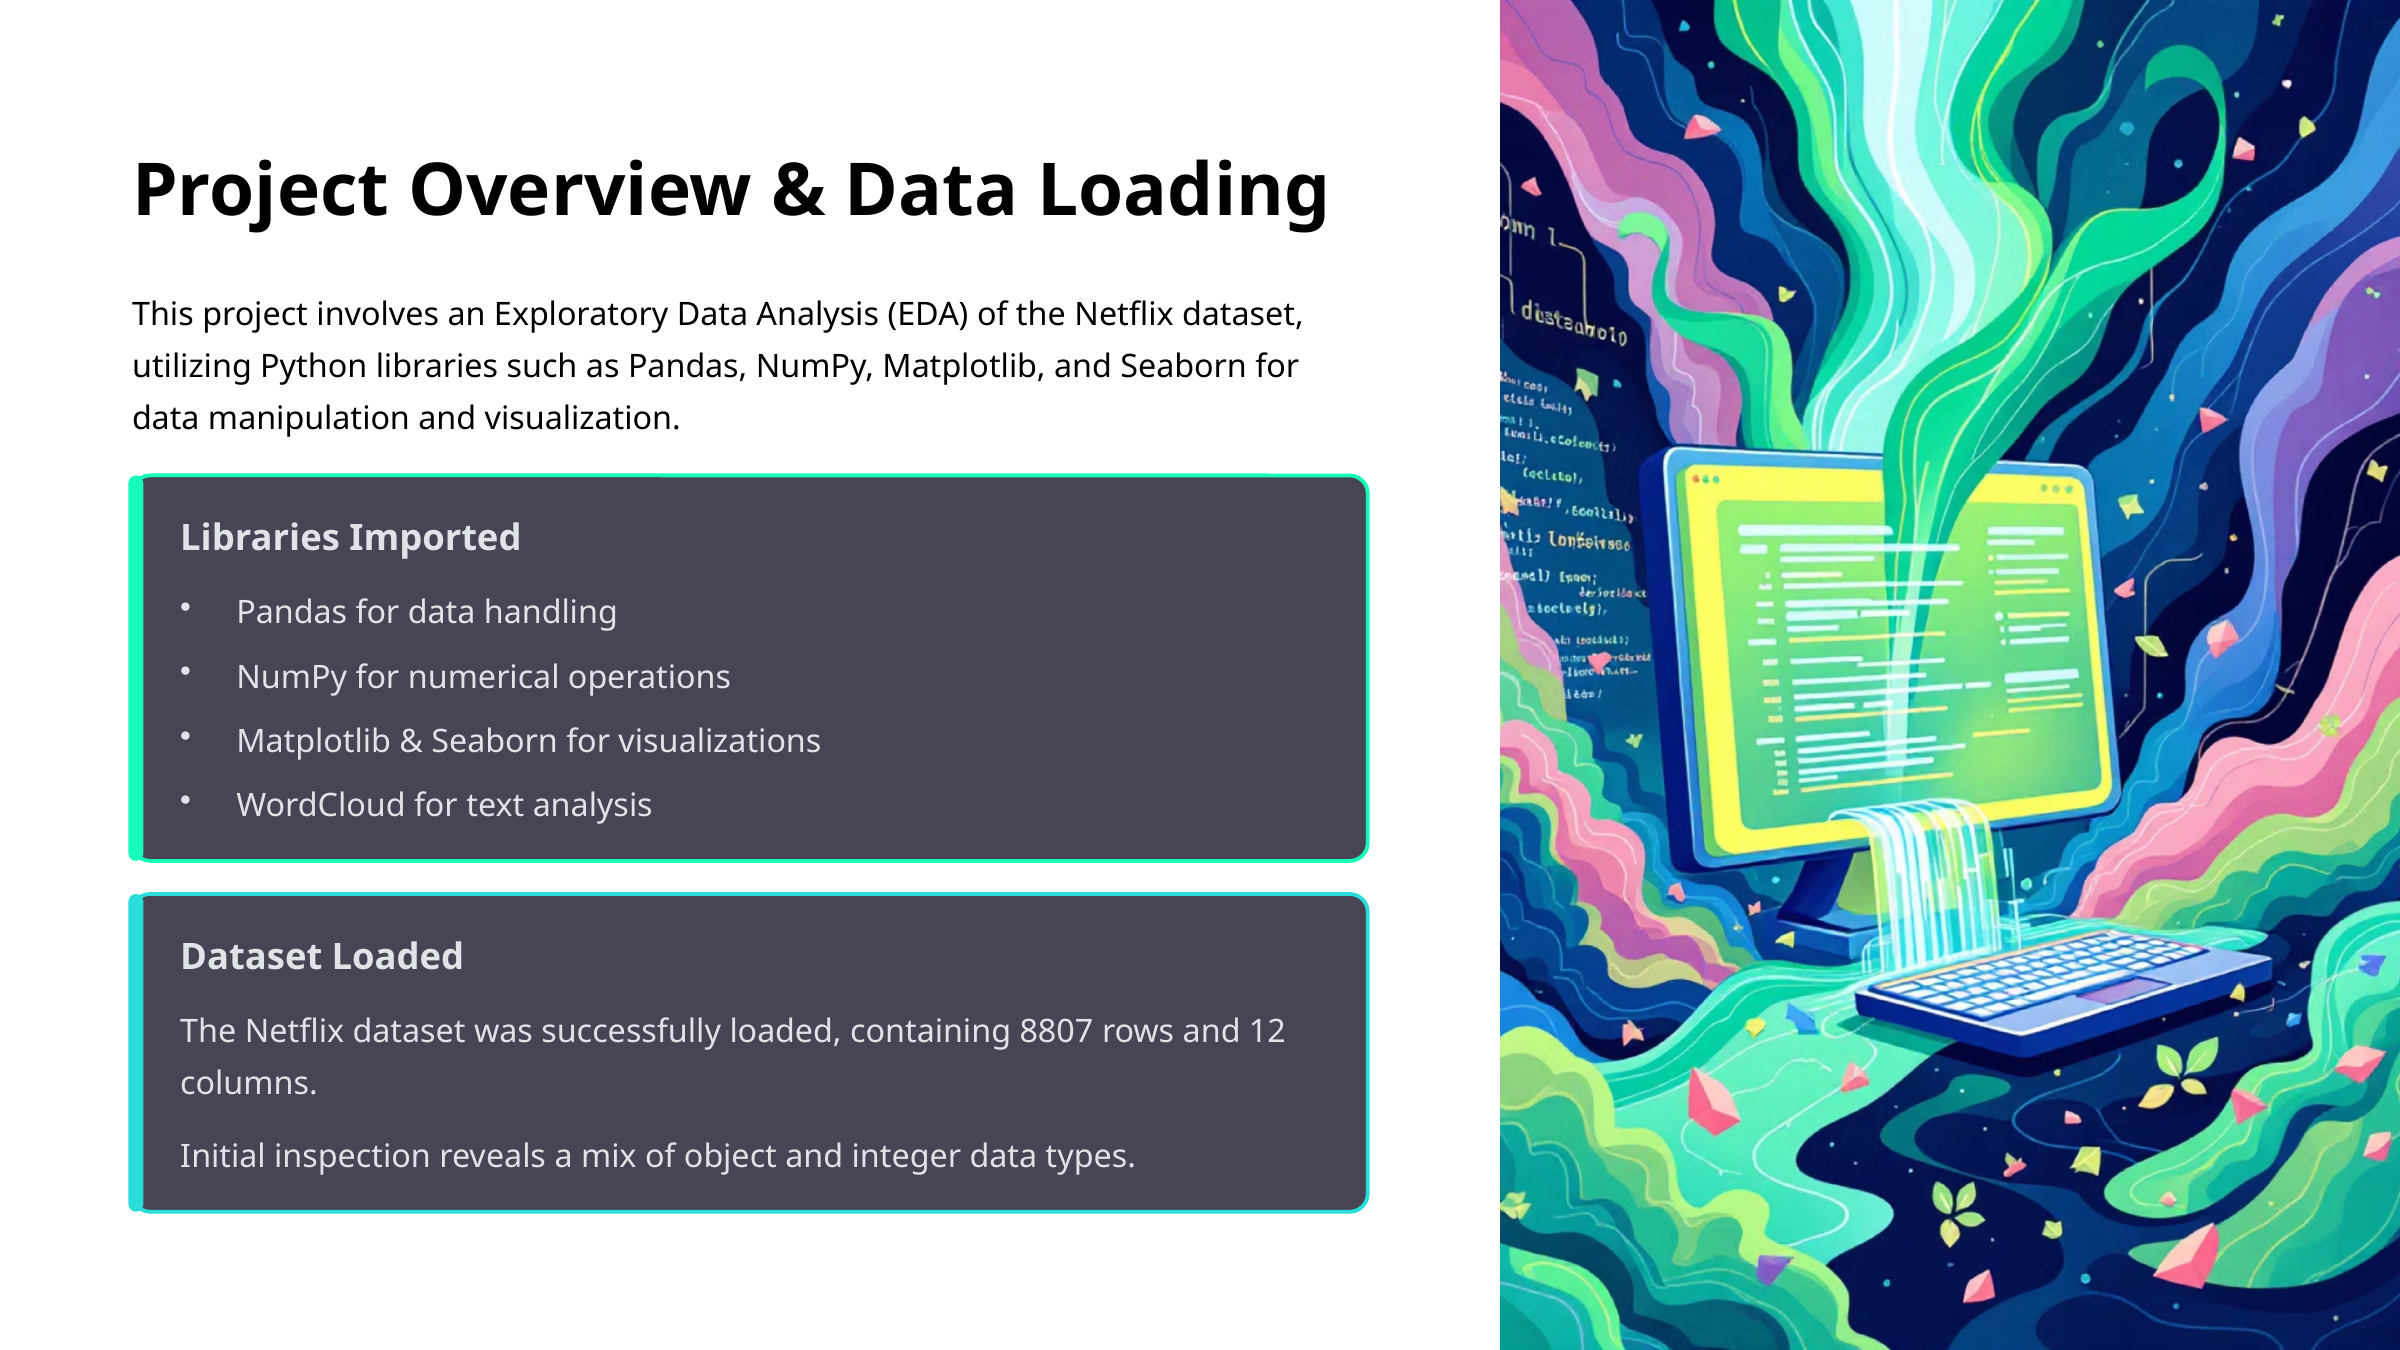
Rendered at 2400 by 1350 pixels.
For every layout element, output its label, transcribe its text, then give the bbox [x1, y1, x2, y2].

text_box This project involves an Exploratory Data Analysis (EDA) of the Netflix dataset, utilizing Python libraries such as Pandas, NumPy, Matplotlib, and Seaborn for data manipulation and visualization. [132, 279, 1368, 439]
text_box [128, 475, 144, 861]
text_box WordCloud for text analysis [180, 771, 1331, 825]
text_box Dataset Loaded [180, 930, 548, 977]
text_box [128, 893, 144, 1212]
text_box Pandas for data handling [180, 577, 1331, 631]
text_box Project Overview & Data Loading [132, 138, 1263, 230]
text_box Libraries Imported [180, 512, 548, 559]
picture [1499, 0, 2400, 1350]
text_box Matplotlib & Seaborn for visualizations [180, 706, 1331, 760]
text_box NumPy for numerical operations [180, 642, 1331, 696]
text_box [141, 893, 1368, 1212]
text_box Initial inspection reveals a mix of object and integer data types. [180, 1122, 1331, 1175]
text_box The Netflix dataset was successfully loaded, containing 8807 rows and 12 columns. [180, 996, 1331, 1103]
text_box [142, 475, 1368, 861]
